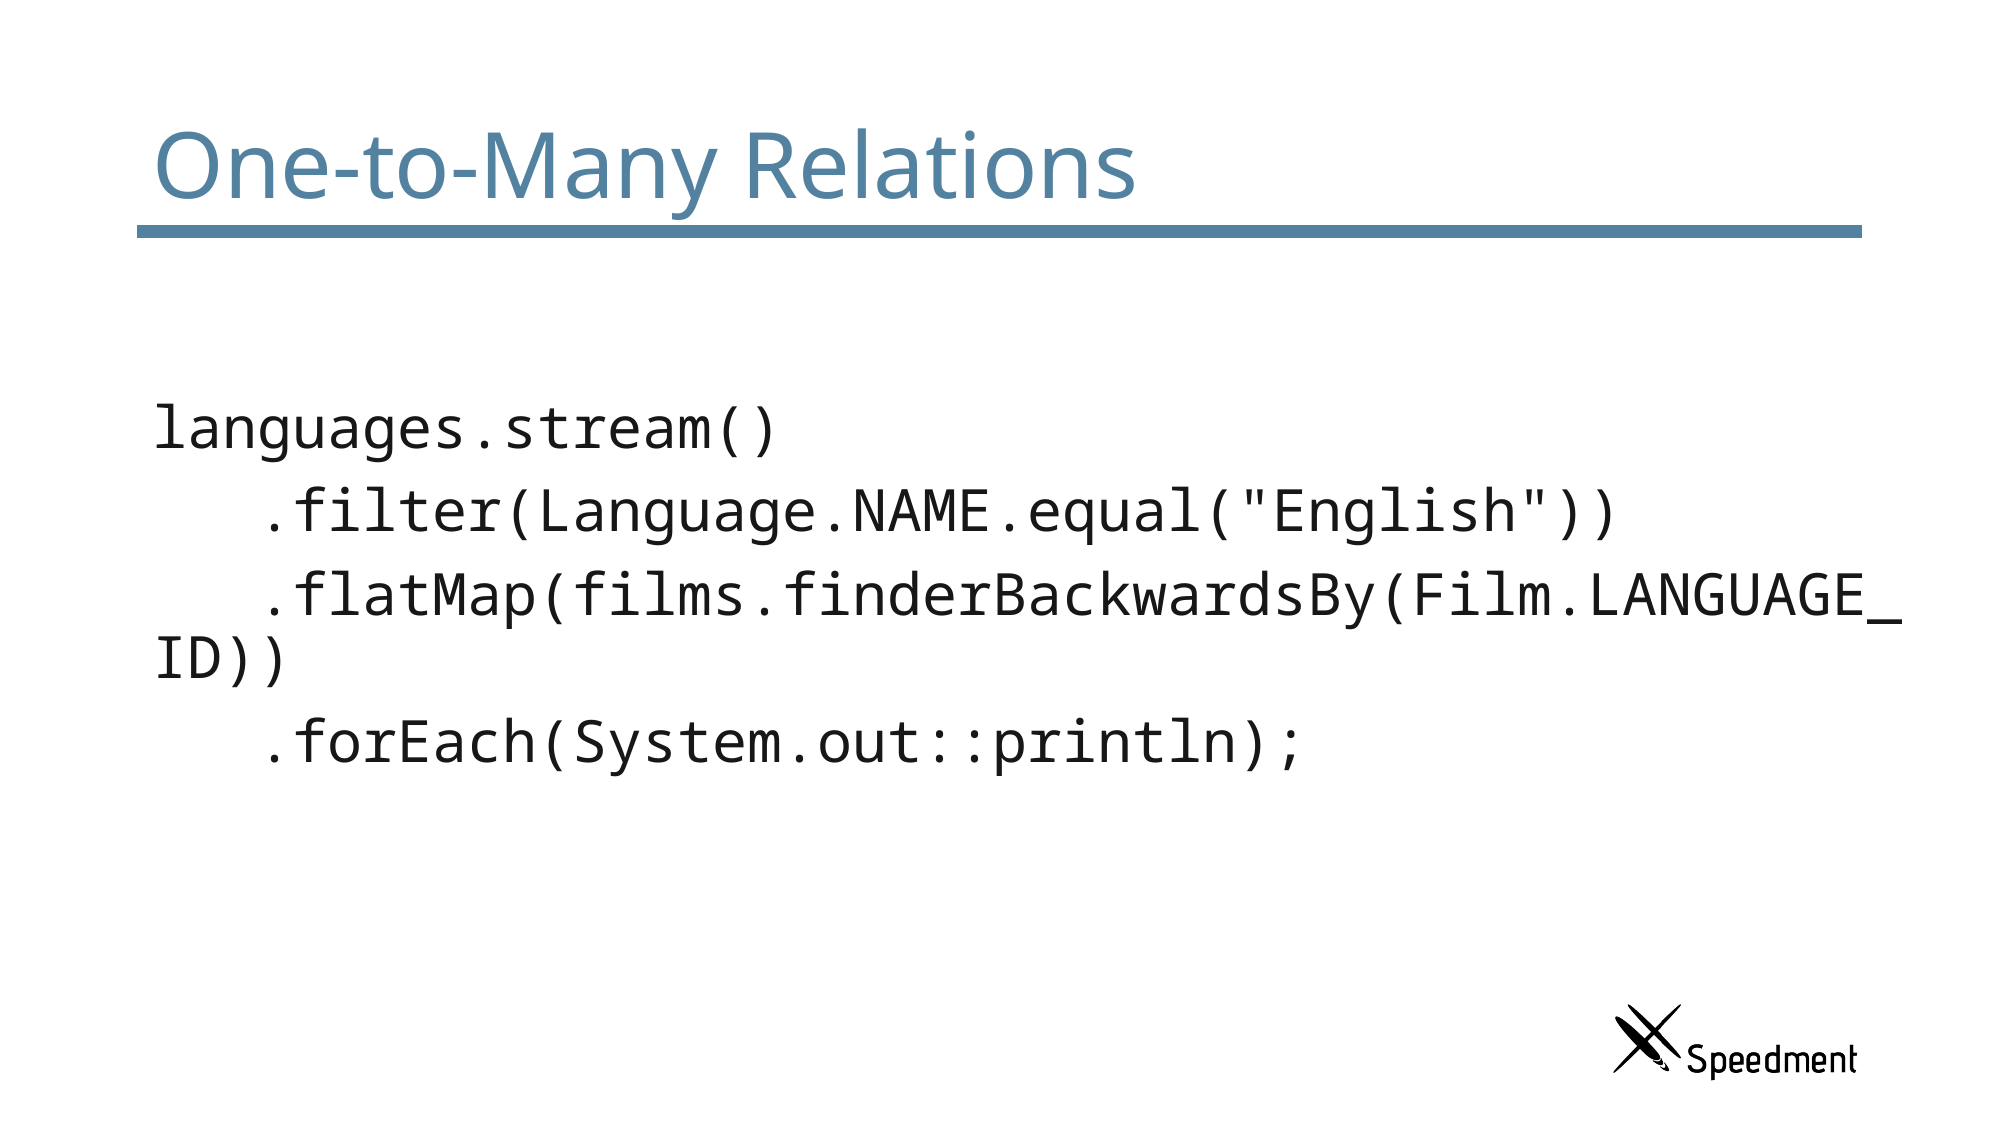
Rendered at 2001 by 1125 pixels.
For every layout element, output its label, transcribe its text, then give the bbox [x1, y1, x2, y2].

title One-to-Many Relations [137, 59, 1863, 278]
list languages.stream() .filter(Language.NAME.equal("English")) .flatMap(films.finderBackwardsBy(Film.LANGUAGE_ID)) .forEach(System.out::println); [137, 299, 1922, 983]
picture [1613, 1004, 1858, 1081]
